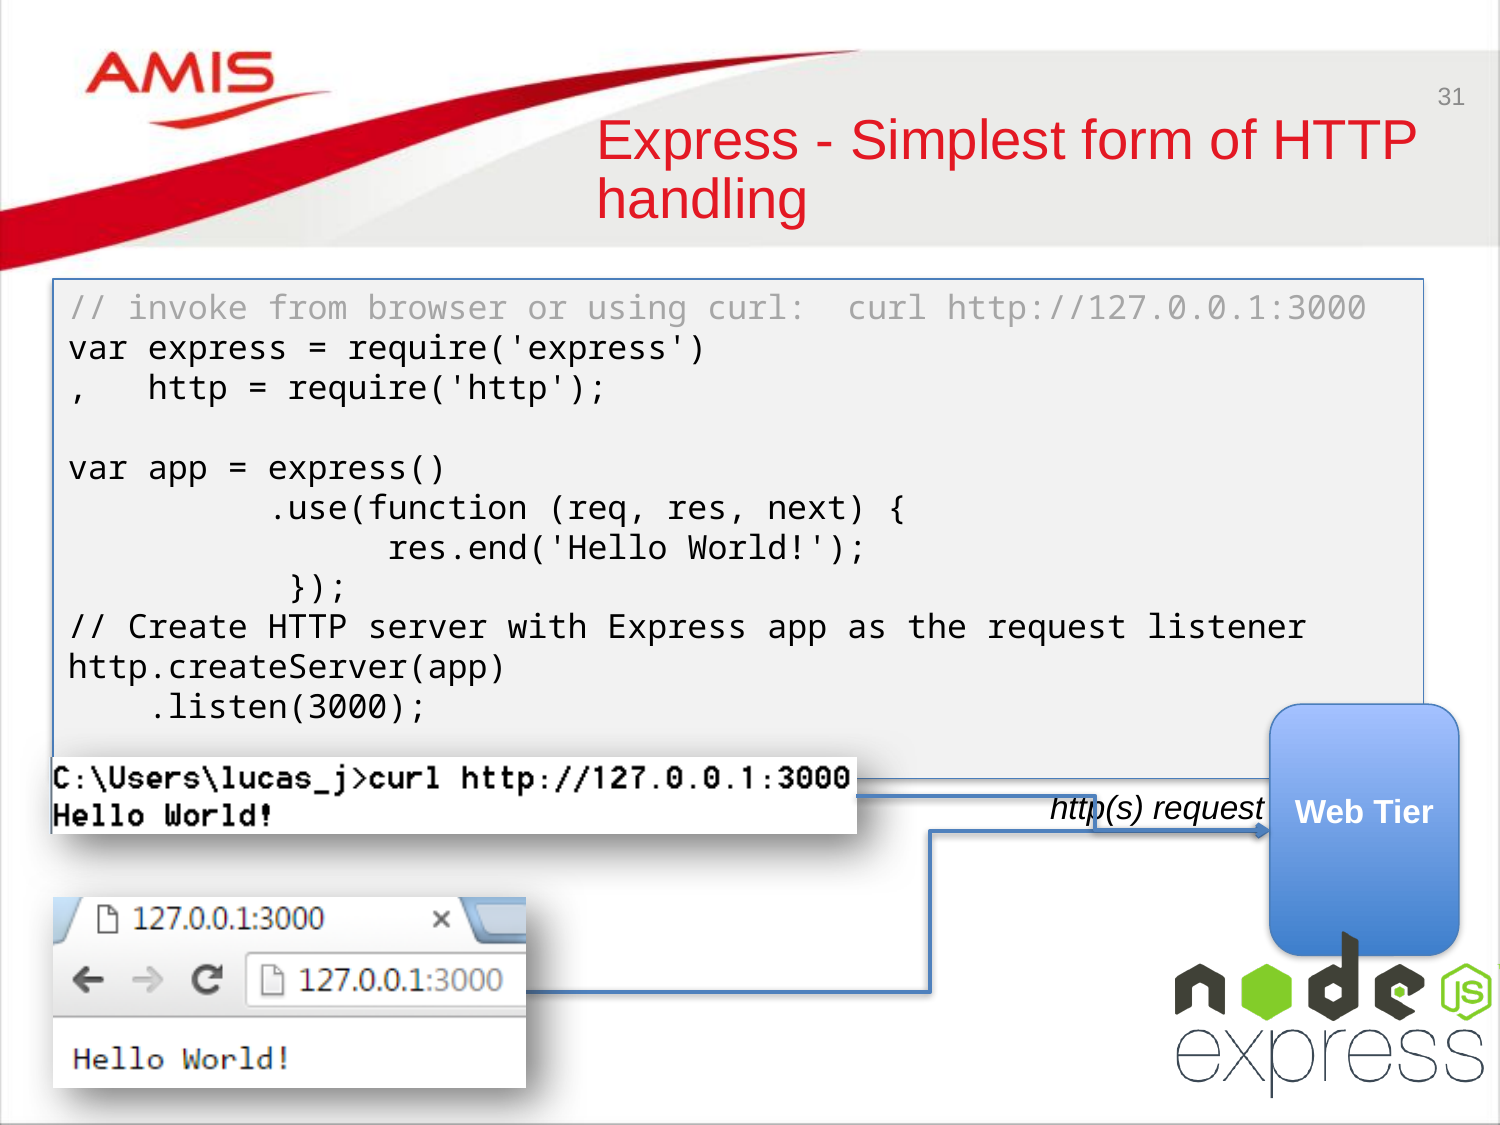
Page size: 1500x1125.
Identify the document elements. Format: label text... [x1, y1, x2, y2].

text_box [525, 837, 1271, 993]
picture [0, 0, 1500, 1125]
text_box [855, 795, 1271, 830]
text_box // invoke from browser or using curl: curl http://127.0.0.1:3000 var express = require('express') , http = require('http'); var app = express() .use(function (req, res, next) { res.end('Hello World!'); }); // Create HTTP server with Express app as the request listener http.createServer(app) .listen(3000); [53, 278, 1481, 733]
text_box [52, 278, 1265, 779]
text_box Web Tier [1269, 703, 1460, 891]
text_box http(s) request [1035, 778, 1280, 834]
title Express - Simplest form of HTTP handling [596, 90, 1447, 253]
slide_number 31 [1328, 54, 1481, 138]
